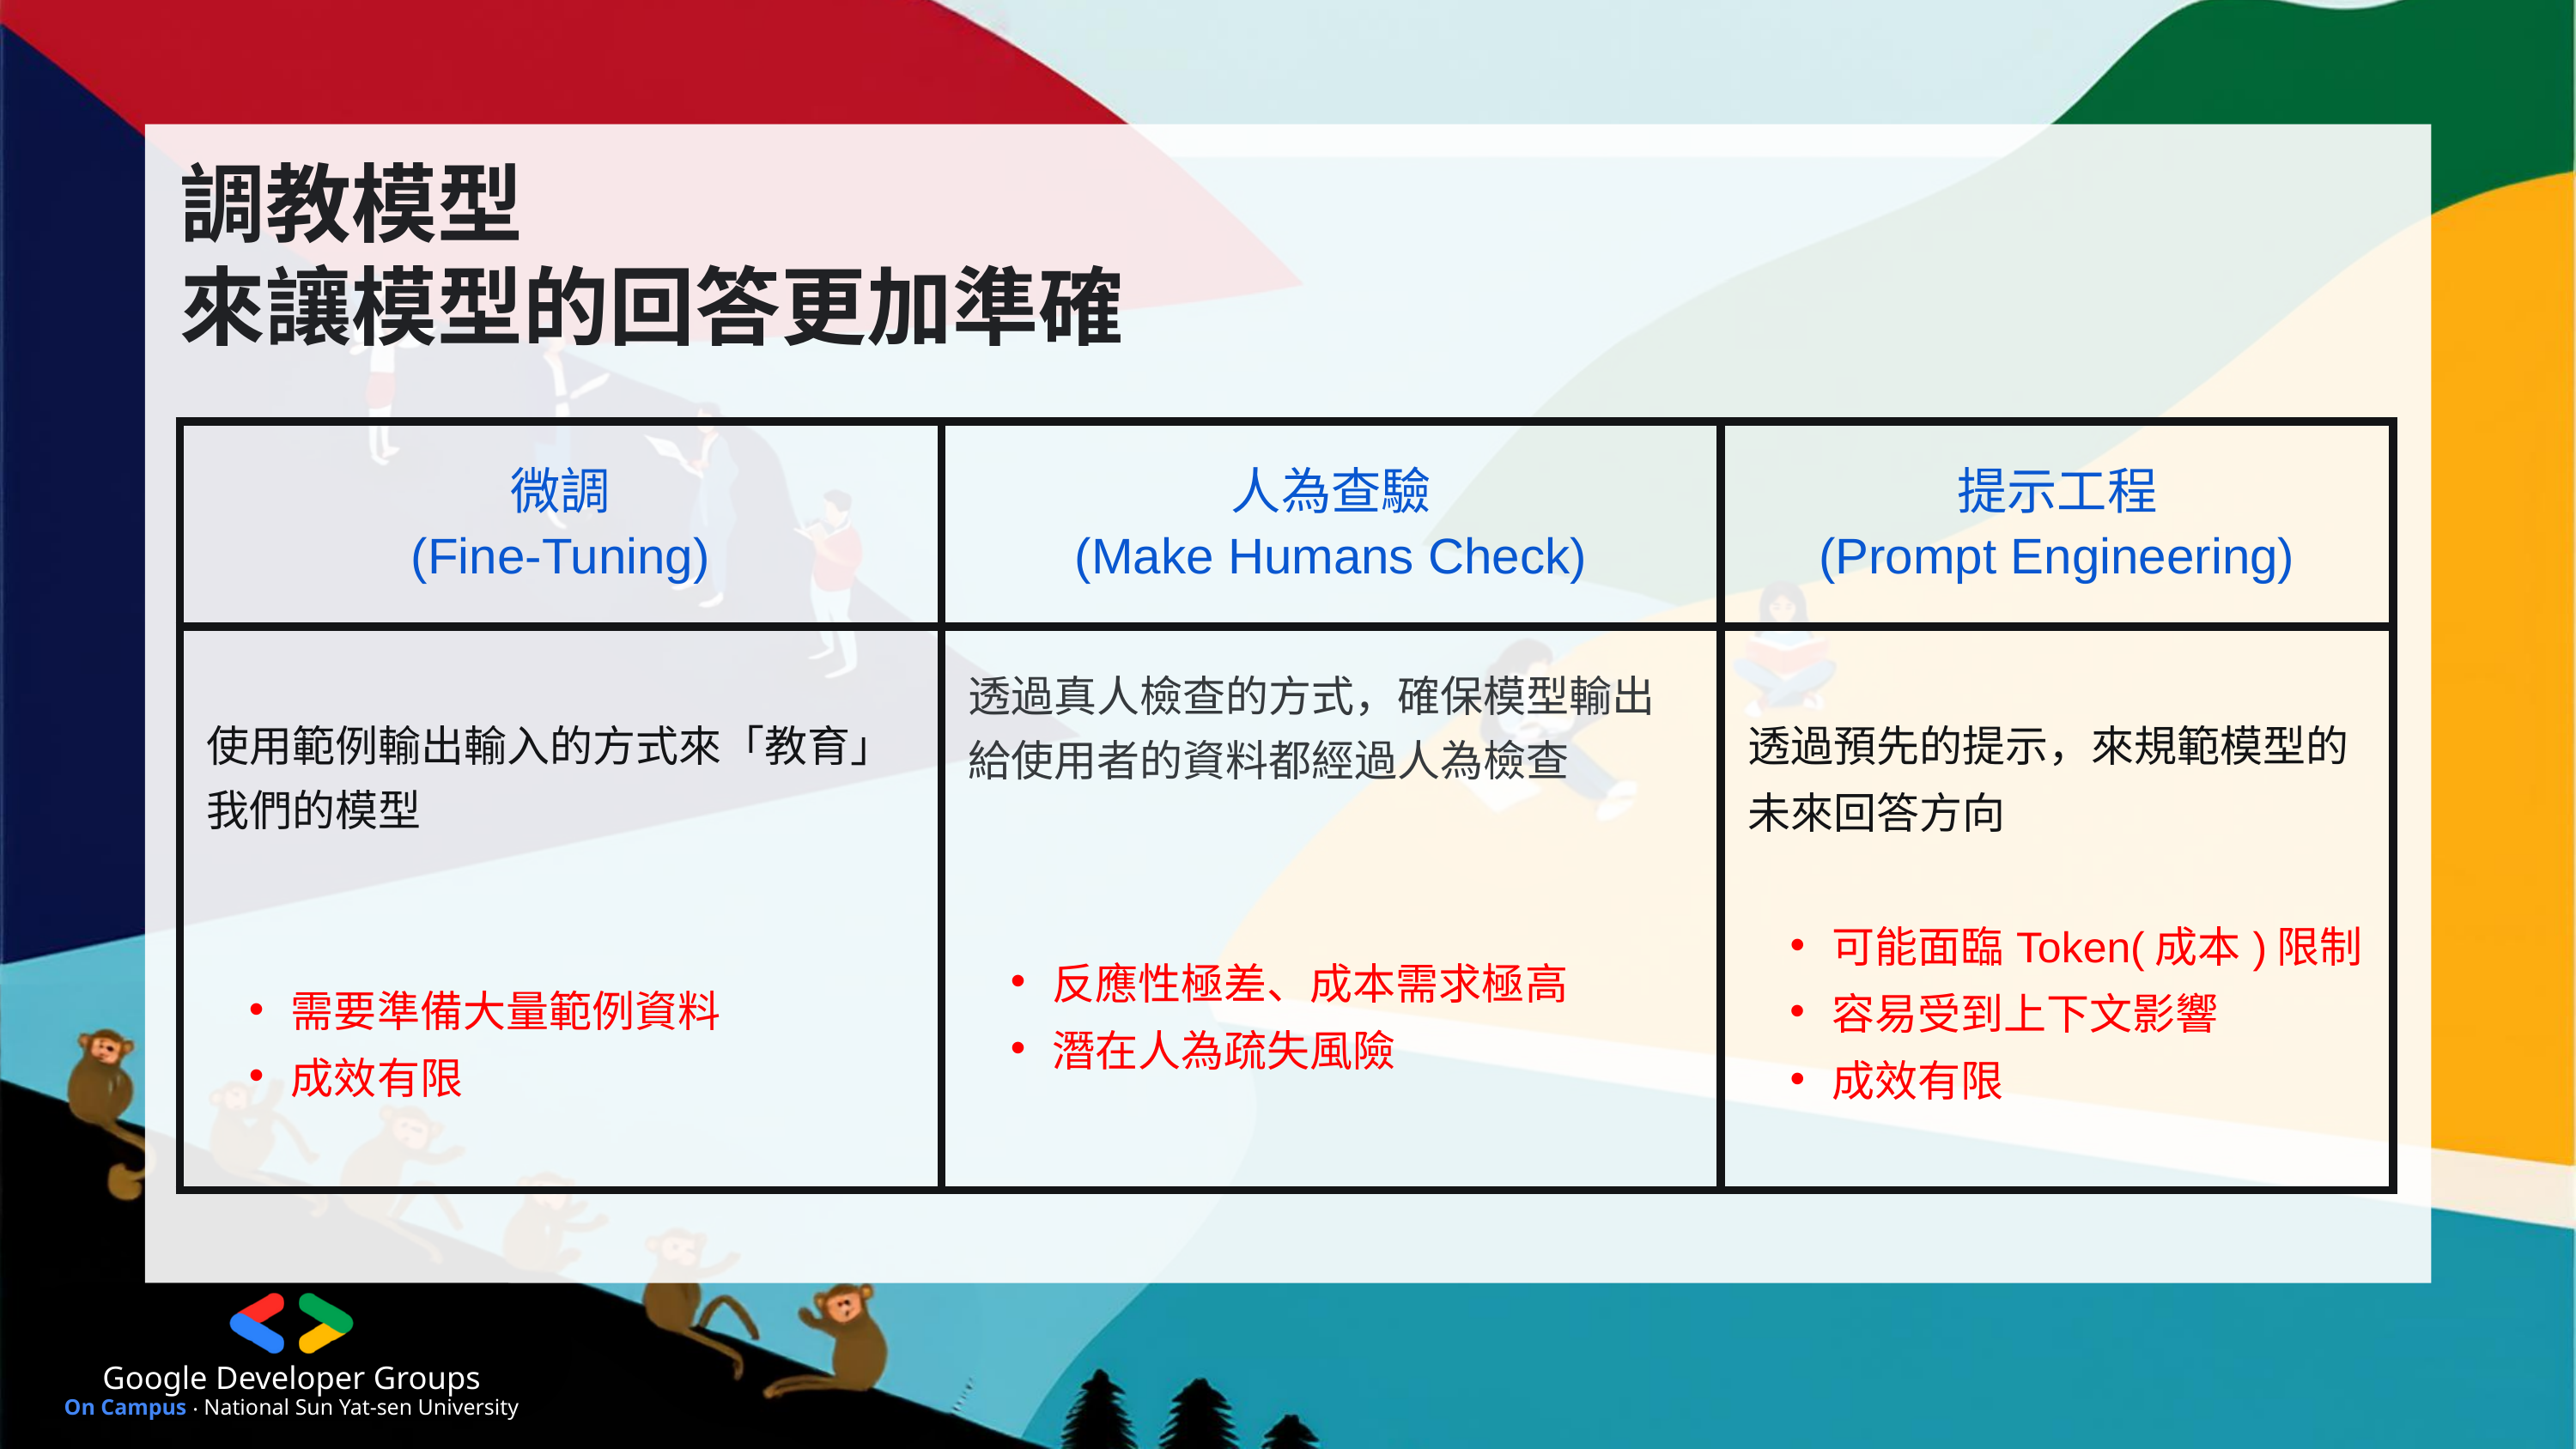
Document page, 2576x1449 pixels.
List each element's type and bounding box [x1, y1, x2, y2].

text_box [144, 124, 2432, 1283]
text_box [0, 0, 2576, 1449]
text_box [11, 1282, 572, 1421]
